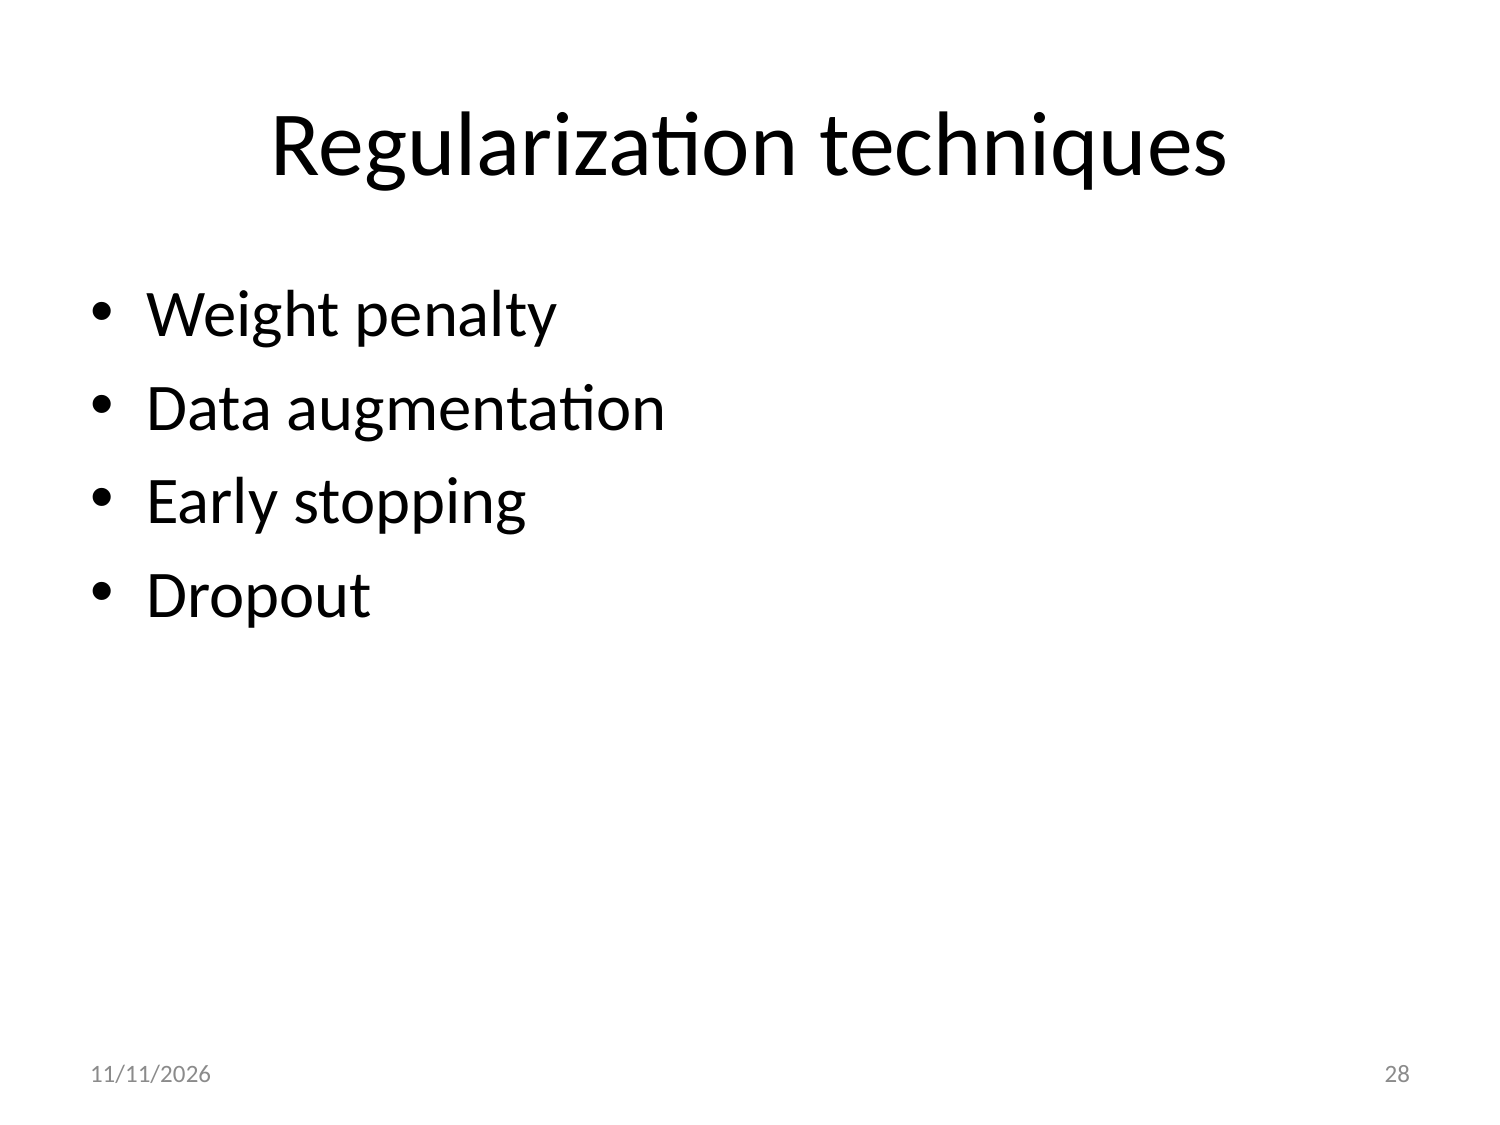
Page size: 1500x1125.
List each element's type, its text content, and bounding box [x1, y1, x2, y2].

slide_number 28 [1074, 1042, 1425, 1103]
title Regularization techniques [75, 45, 1425, 233]
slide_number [75, 1042, 425, 1103]
list Weight penalty Data augmentation Early stopping Dropout [75, 262, 1425, 1005]
